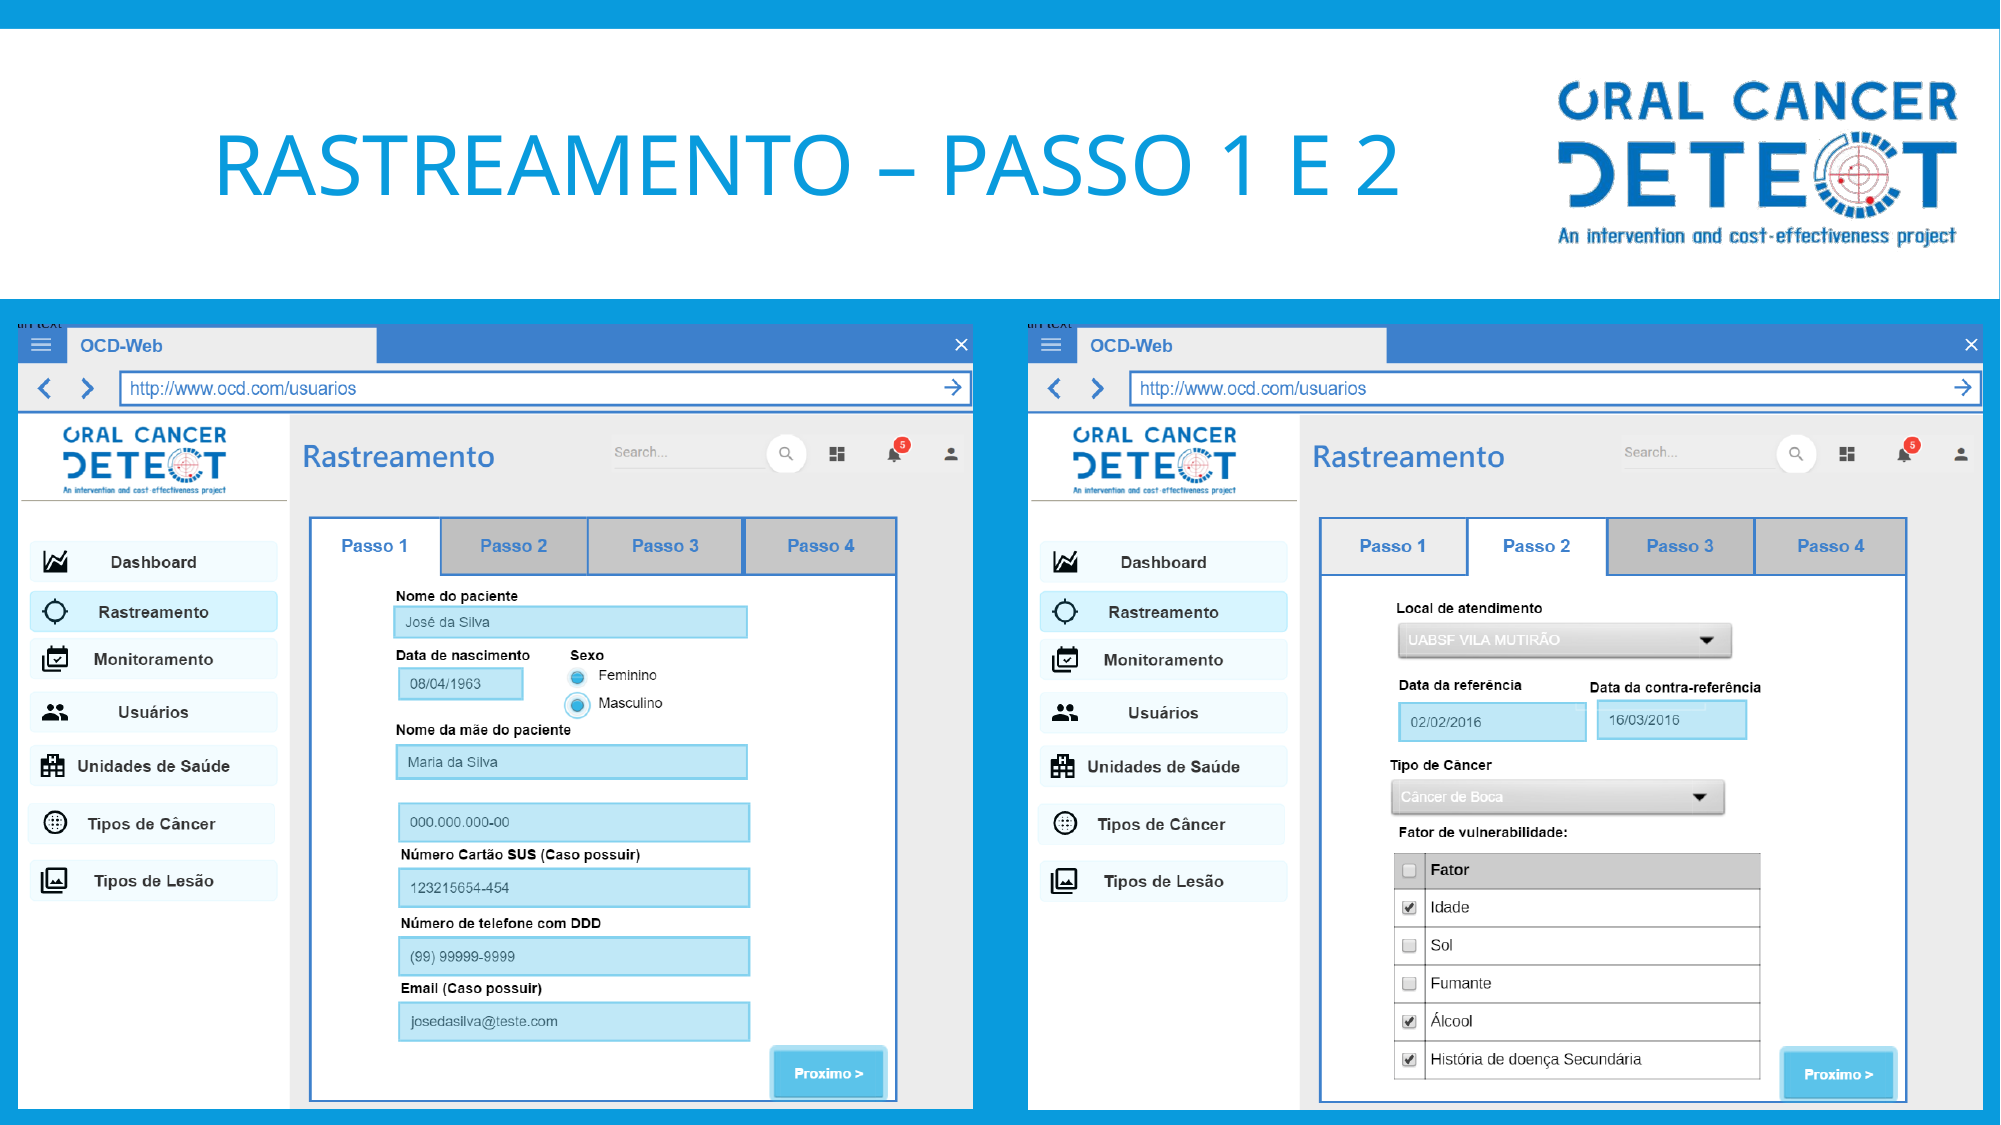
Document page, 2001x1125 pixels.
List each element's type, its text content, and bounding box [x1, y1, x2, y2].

picture [1029, 325, 1982, 1109]
title Rastreamento – Passo 1 e 2 [197, 46, 1803, 295]
picture [1526, 29, 2000, 283]
picture [19, 325, 972, 1108]
